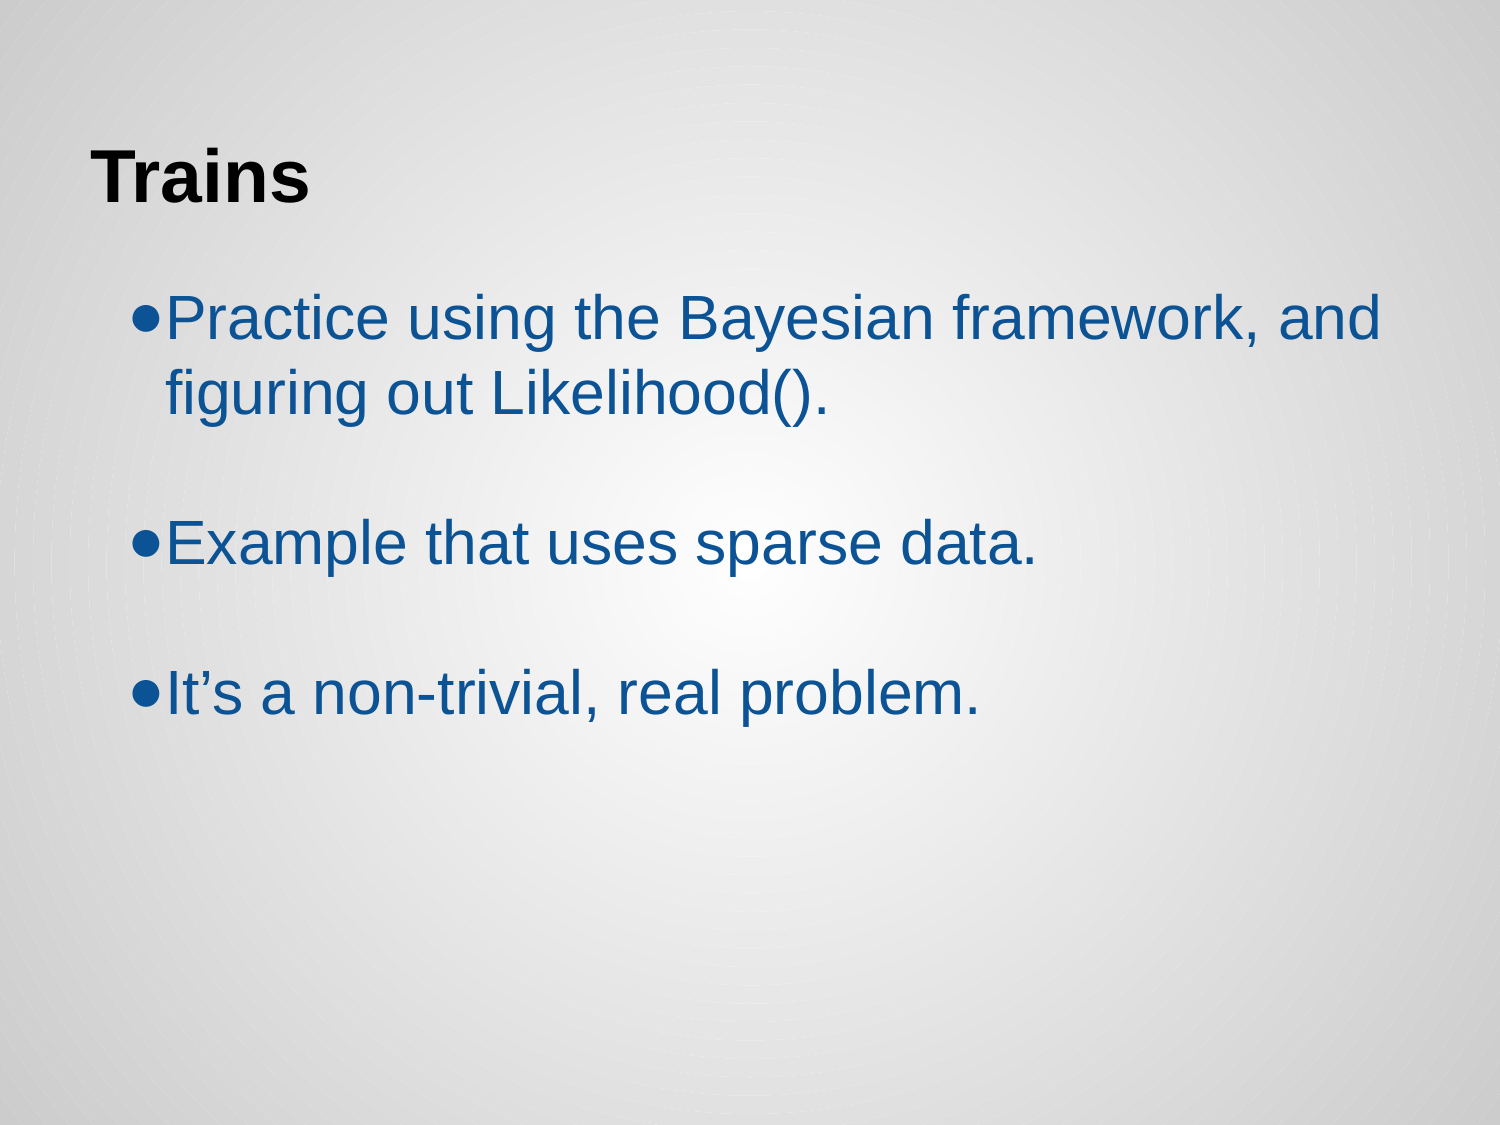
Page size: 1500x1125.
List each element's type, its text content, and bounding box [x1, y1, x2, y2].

list Practice using the Bayesian framework, and figuring out Likelihood(). Example that uses sparse data. It’s a non-trivial, real problem. [75, 262, 1425, 1078]
title Trains [75, 45, 1425, 233]
